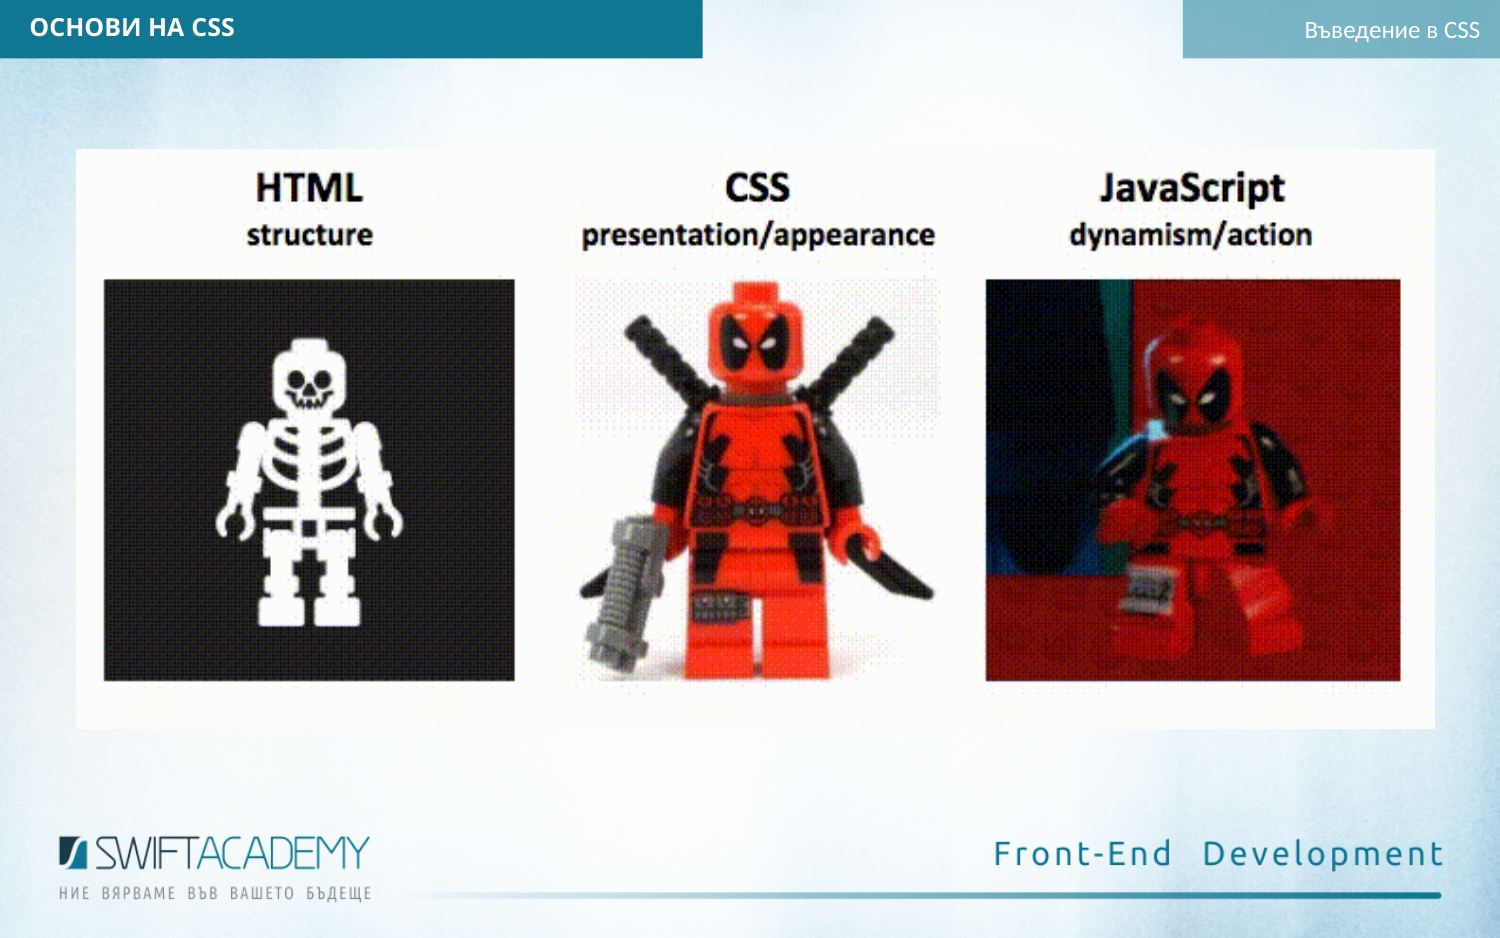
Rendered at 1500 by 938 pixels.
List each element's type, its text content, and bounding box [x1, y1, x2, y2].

text_box [0, 0, 704, 59]
text_box [1182, 0, 1500, 59]
picture [0, 0, 1500, 938]
text_box Въведение в CSS [1289, 6, 1496, 52]
text_box ОСНОВИ НА CSS [14, 4, 691, 49]
